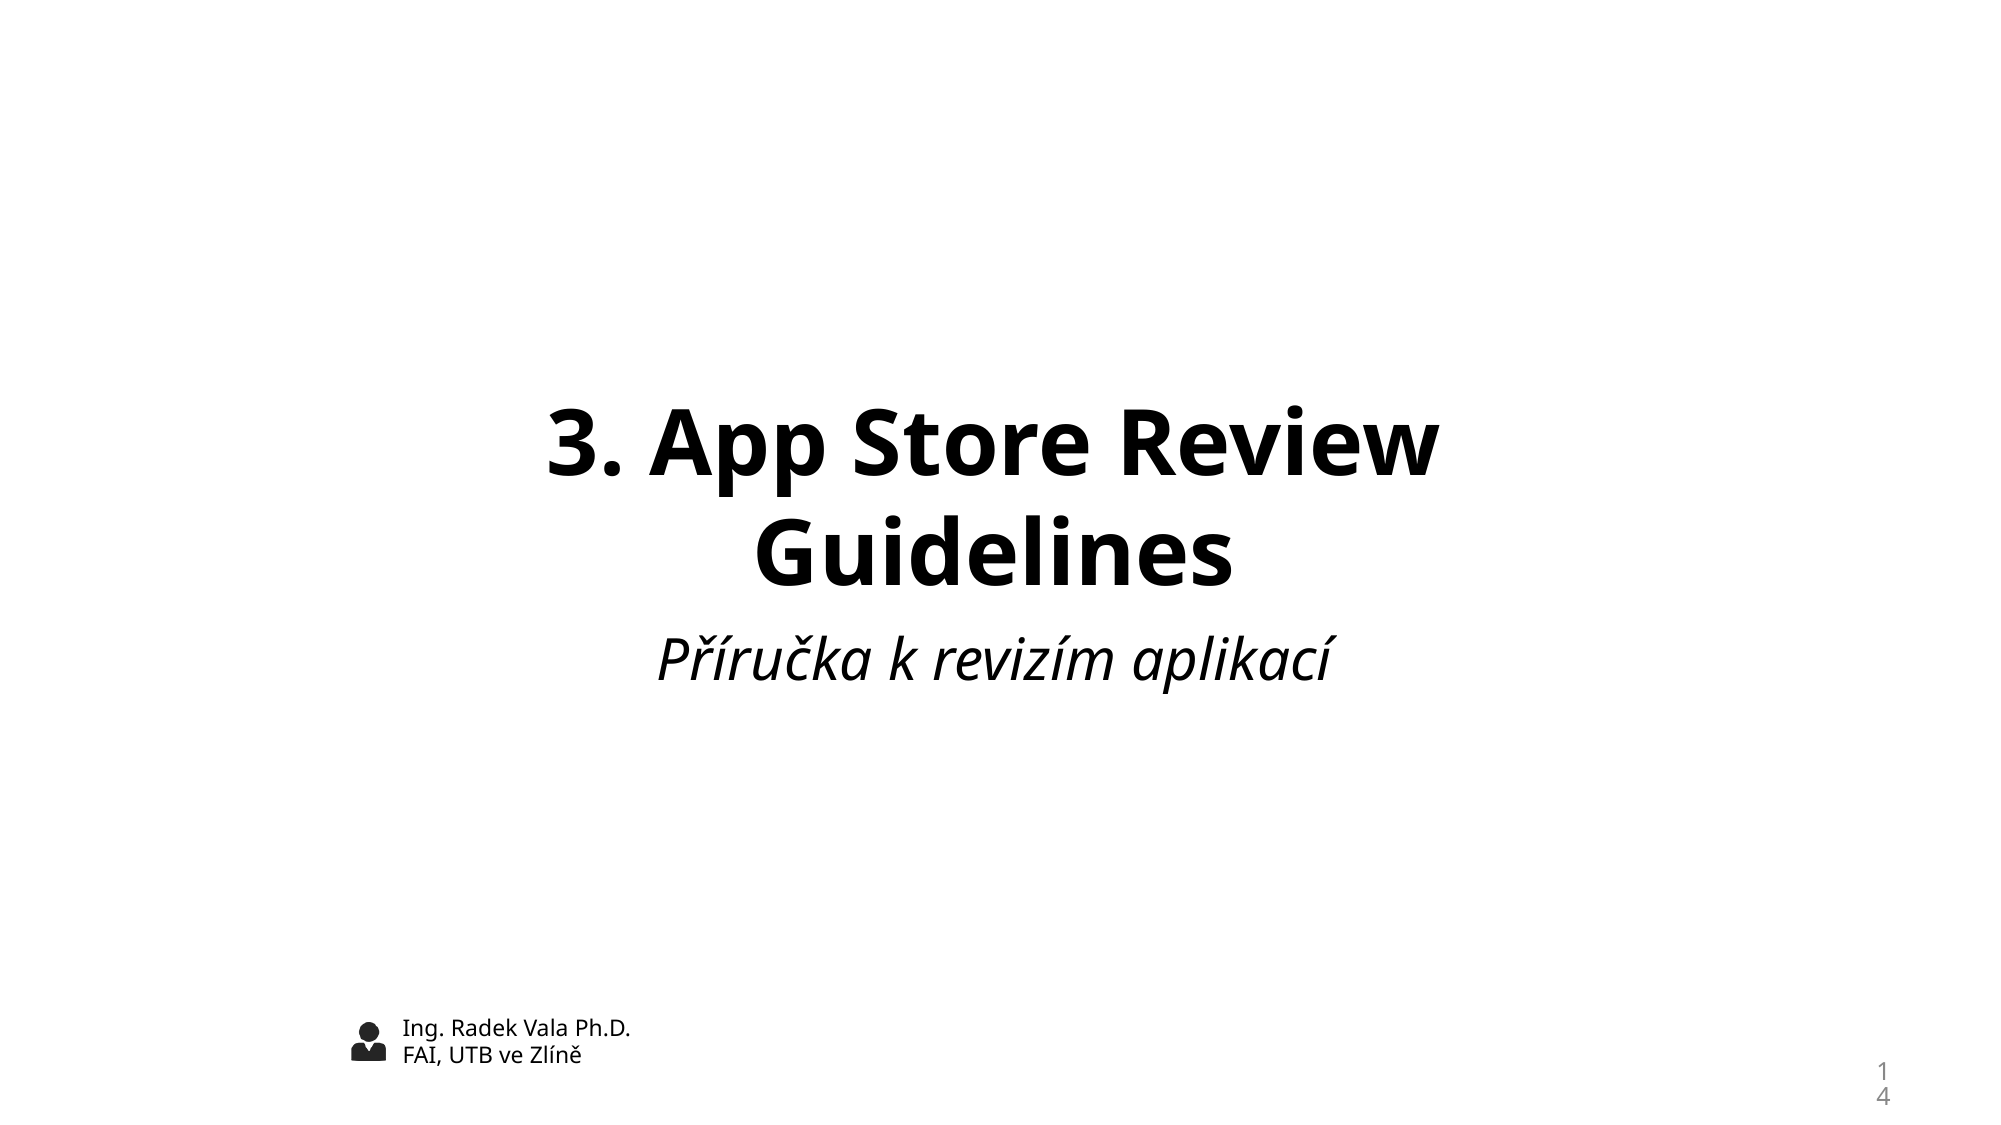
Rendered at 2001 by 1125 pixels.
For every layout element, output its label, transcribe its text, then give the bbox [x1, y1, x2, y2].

picture [351, 1021, 386, 1062]
title 3. App Store Review Guidelines [361, 372, 1627, 616]
text_box Ing. Radek Vala Ph.D. FAI, UTB ve Zlíně [395, 1006, 776, 1076]
slide_number 14 [1868, 1050, 1901, 1096]
subtitle Příručka k revizím aplikací [468, 614, 1520, 712]
